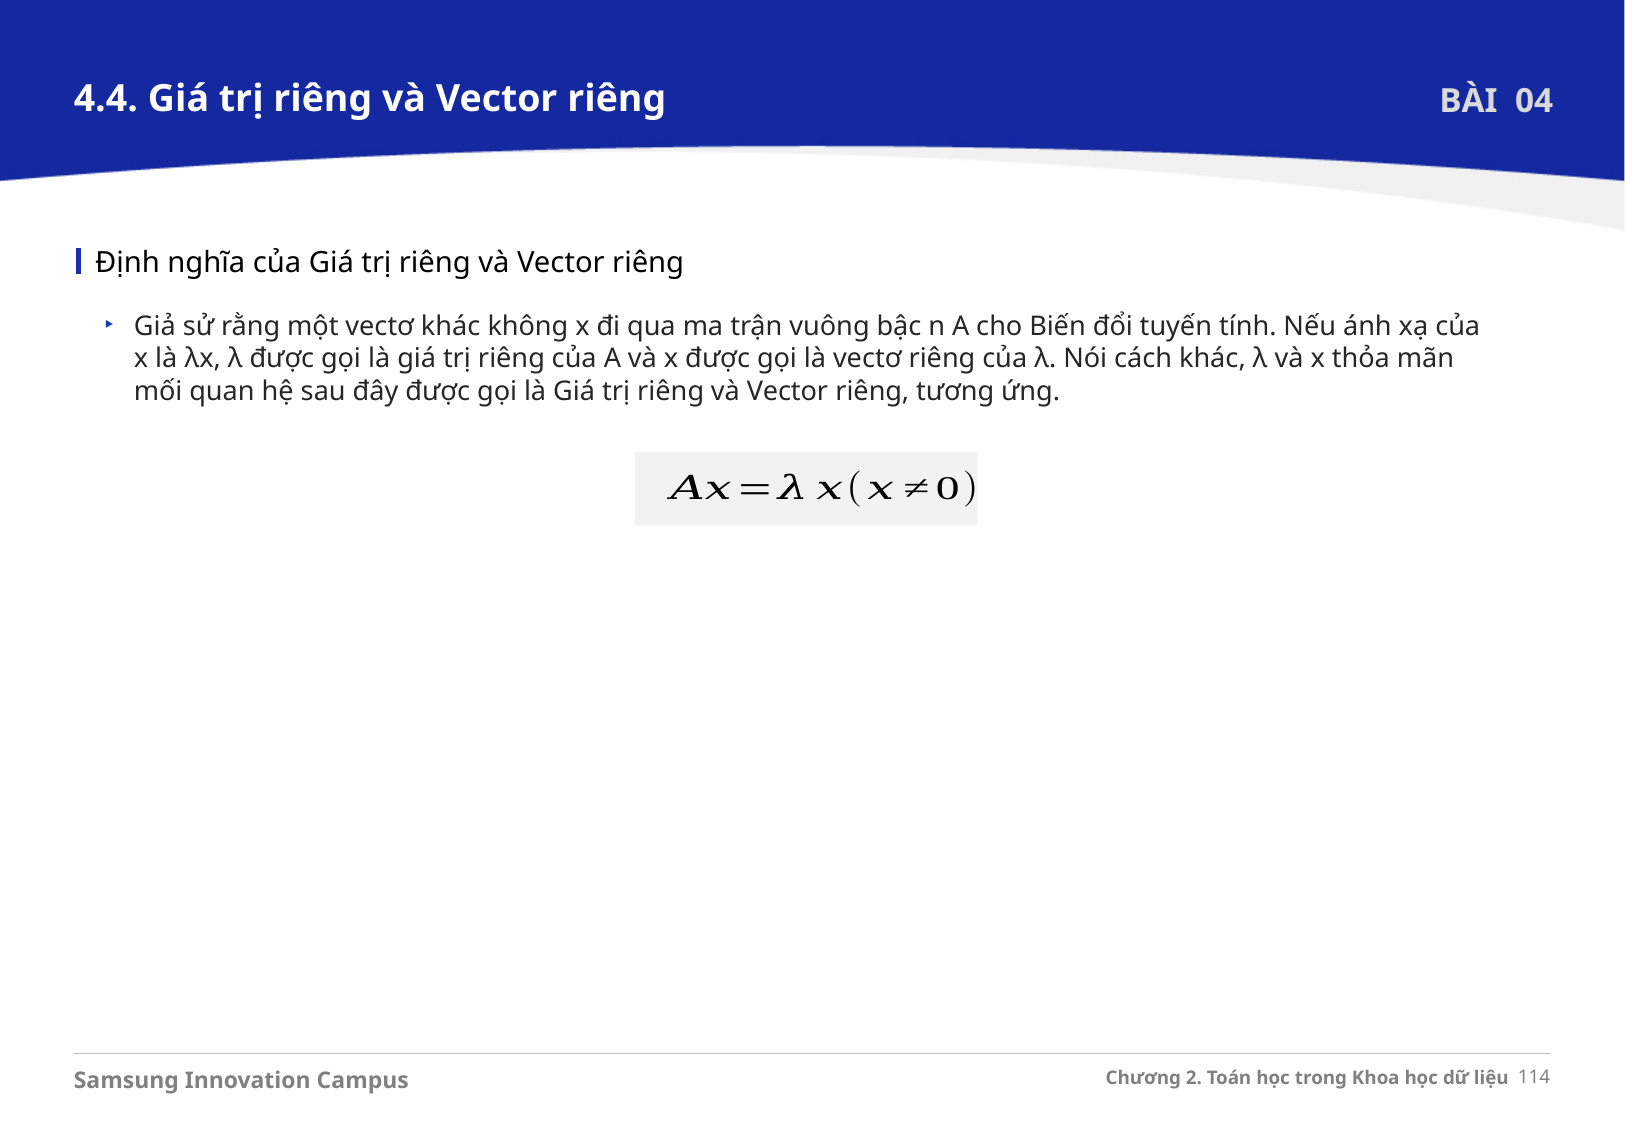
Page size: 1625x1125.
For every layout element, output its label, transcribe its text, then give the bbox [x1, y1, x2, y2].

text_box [73, 73, 1554, 120]
text_box Định nghĩa của Giá trị riêng và Vector riêng [75, 242, 1552, 280]
text_box Giả sử rằng một vectơ khác không x đi qua ma trận vuông bậc n A cho Biến đổi tuyến tính. Nếu ánh xạ của x là λx, λ được gọi là giá trị riêng của A và x được gọi là vectơ riêng của λ. Nói cách khác, λ và x thỏa mãn mối quan hệ sau đây được gọi là Giá trị riêng và Vector riêng, tương ứng. [103, 295, 1521, 418]
picture [0, 0, 1625, 1125]
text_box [635, 451, 978, 526]
